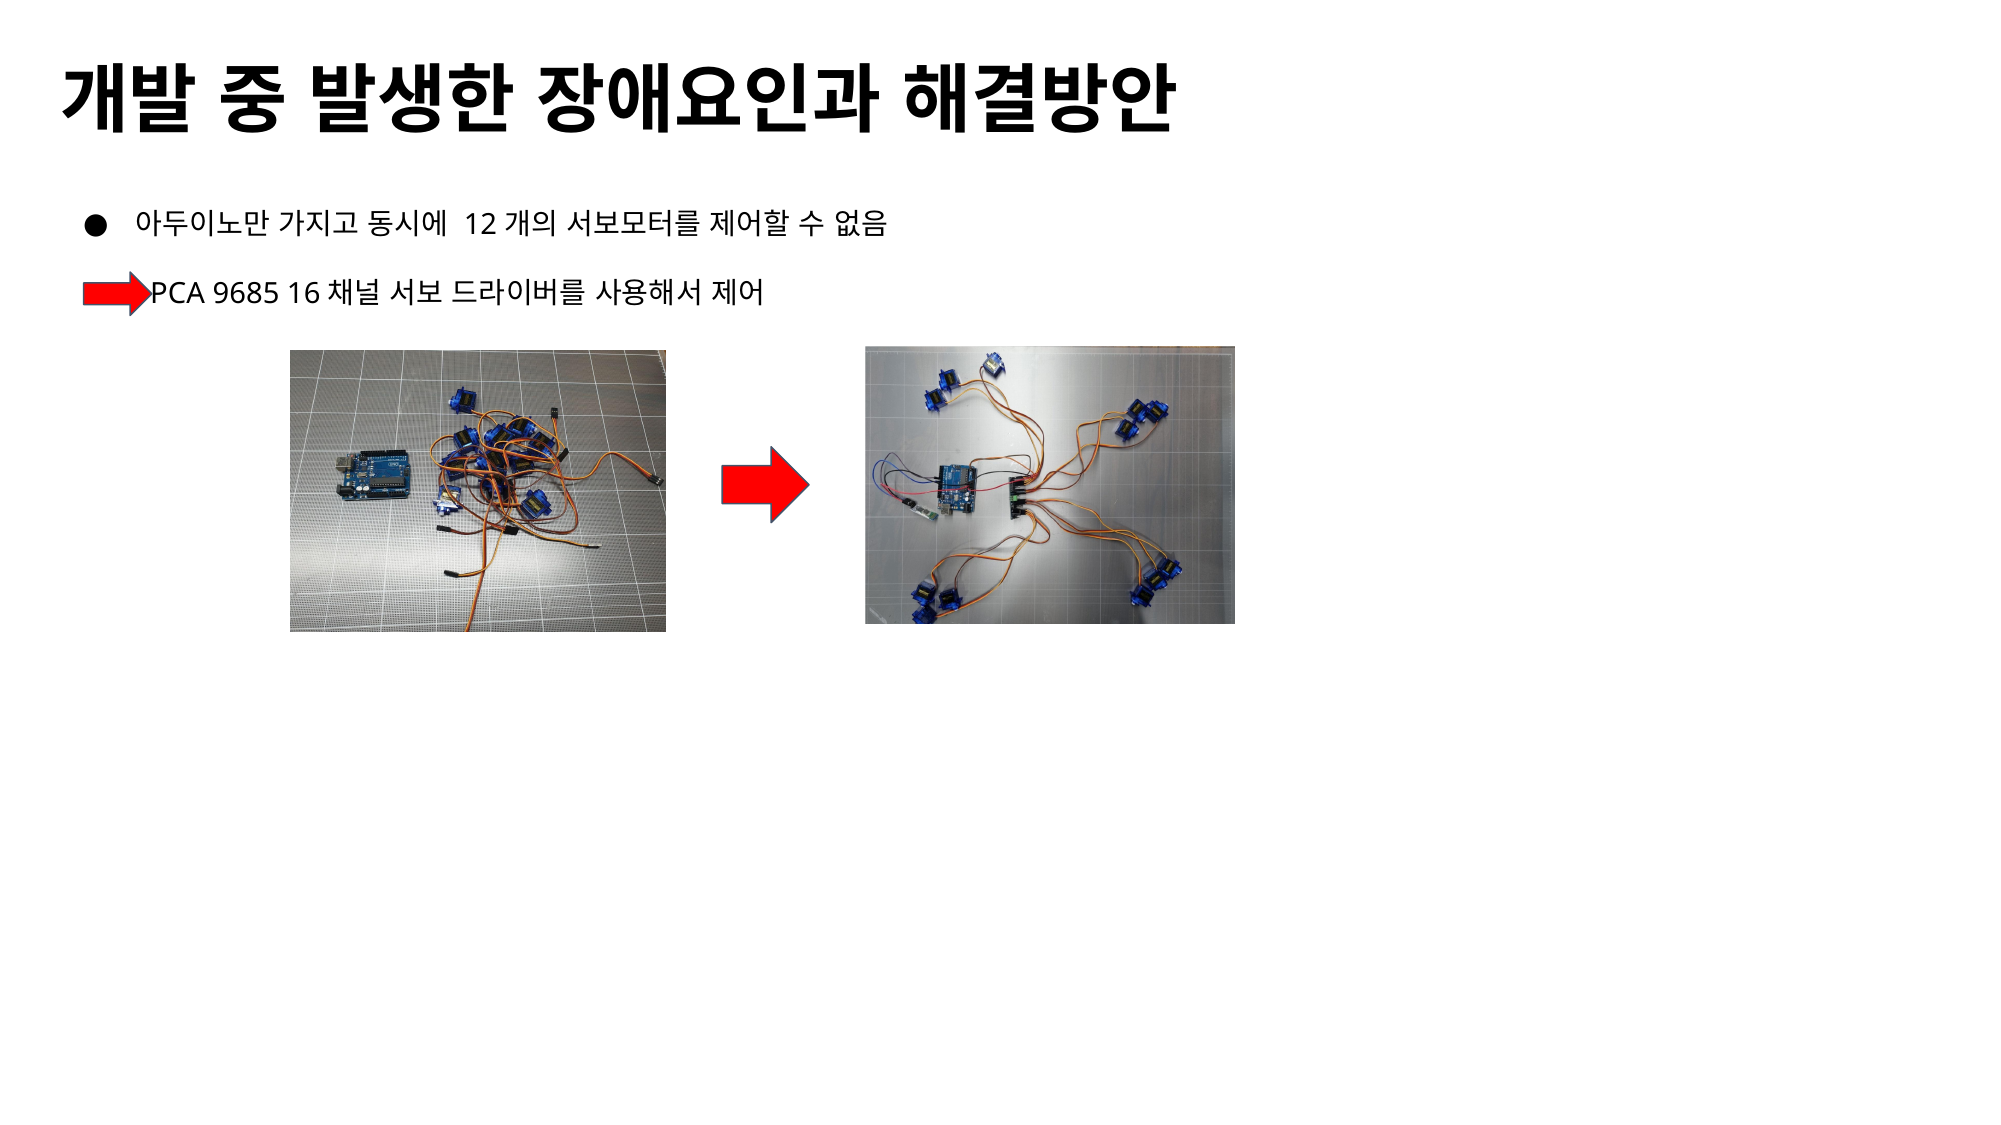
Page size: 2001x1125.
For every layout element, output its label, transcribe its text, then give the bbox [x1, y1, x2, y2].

text_box [722, 446, 810, 523]
picture [866, 299, 1234, 670]
text_box 아두이노만 가지고 동시에 12개의 서보모터를 제어할 수 없음 PCA 9685 16채널 서보 드라이버를 사용해서 제어 [45, 189, 1796, 325]
picture [290, 349, 667, 632]
text_box 개발 중 발생한 장애요인과 해결방안 [45, 43, 1682, 149]
text_box [83, 272, 152, 316]
